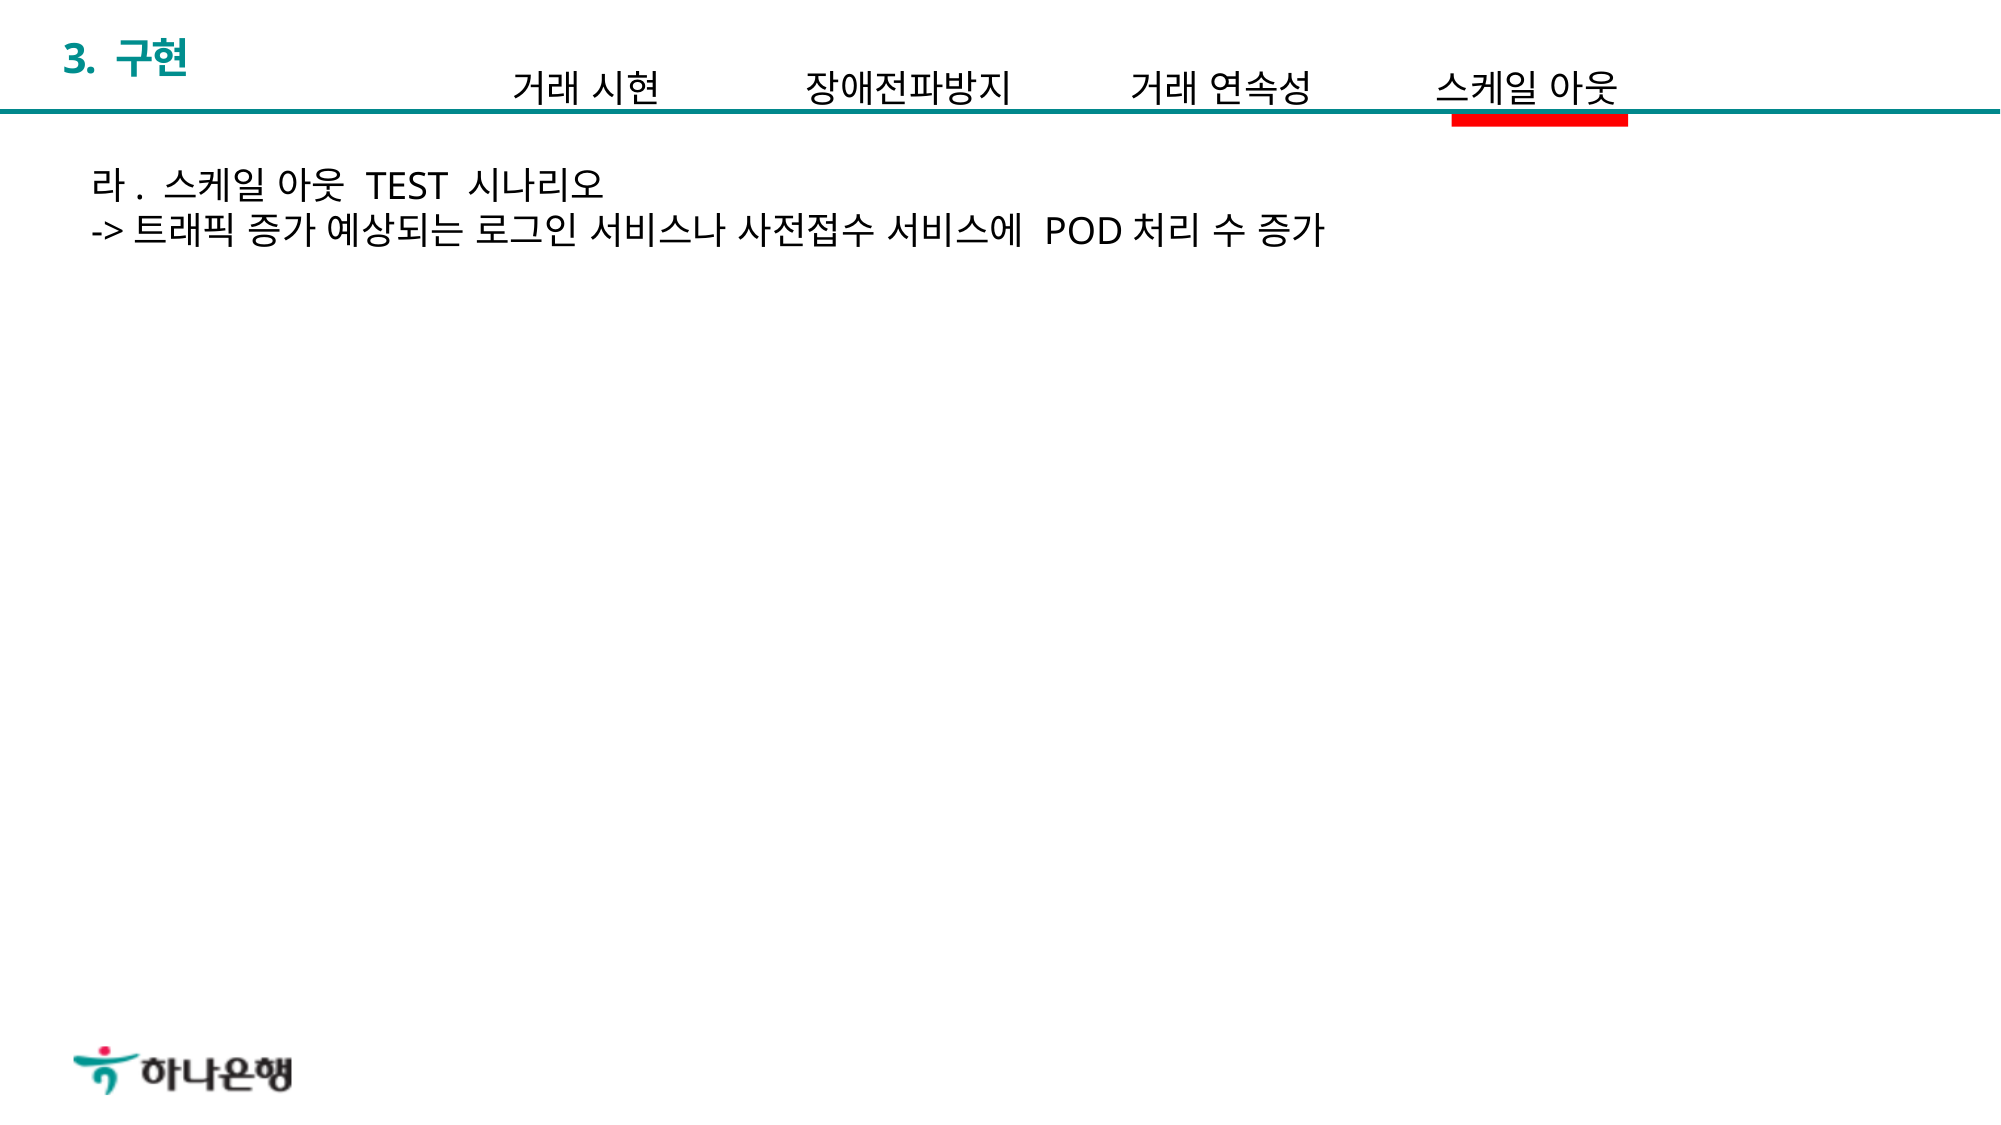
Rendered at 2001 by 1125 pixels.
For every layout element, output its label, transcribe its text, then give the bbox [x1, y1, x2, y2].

title 3. 구현 [56, 11, 1942, 108]
text_box 거래 연속성 [1115, 57, 1350, 118]
text_box [1450, 113, 1629, 128]
text_box 거래 시현 [497, 57, 714, 118]
picture [62, 1038, 305, 1106]
text_box 라. 스케일 아웃 TEST 시나리오 ->트래픽 증가 예상되는 로그인 서비스나 사전접수 서비스에 POD처리 수 증가 [76, 154, 1700, 260]
text_box 장애전파방지 [790, 57, 1057, 118]
text_box 스케일 아웃 [1421, 57, 1659, 154]
